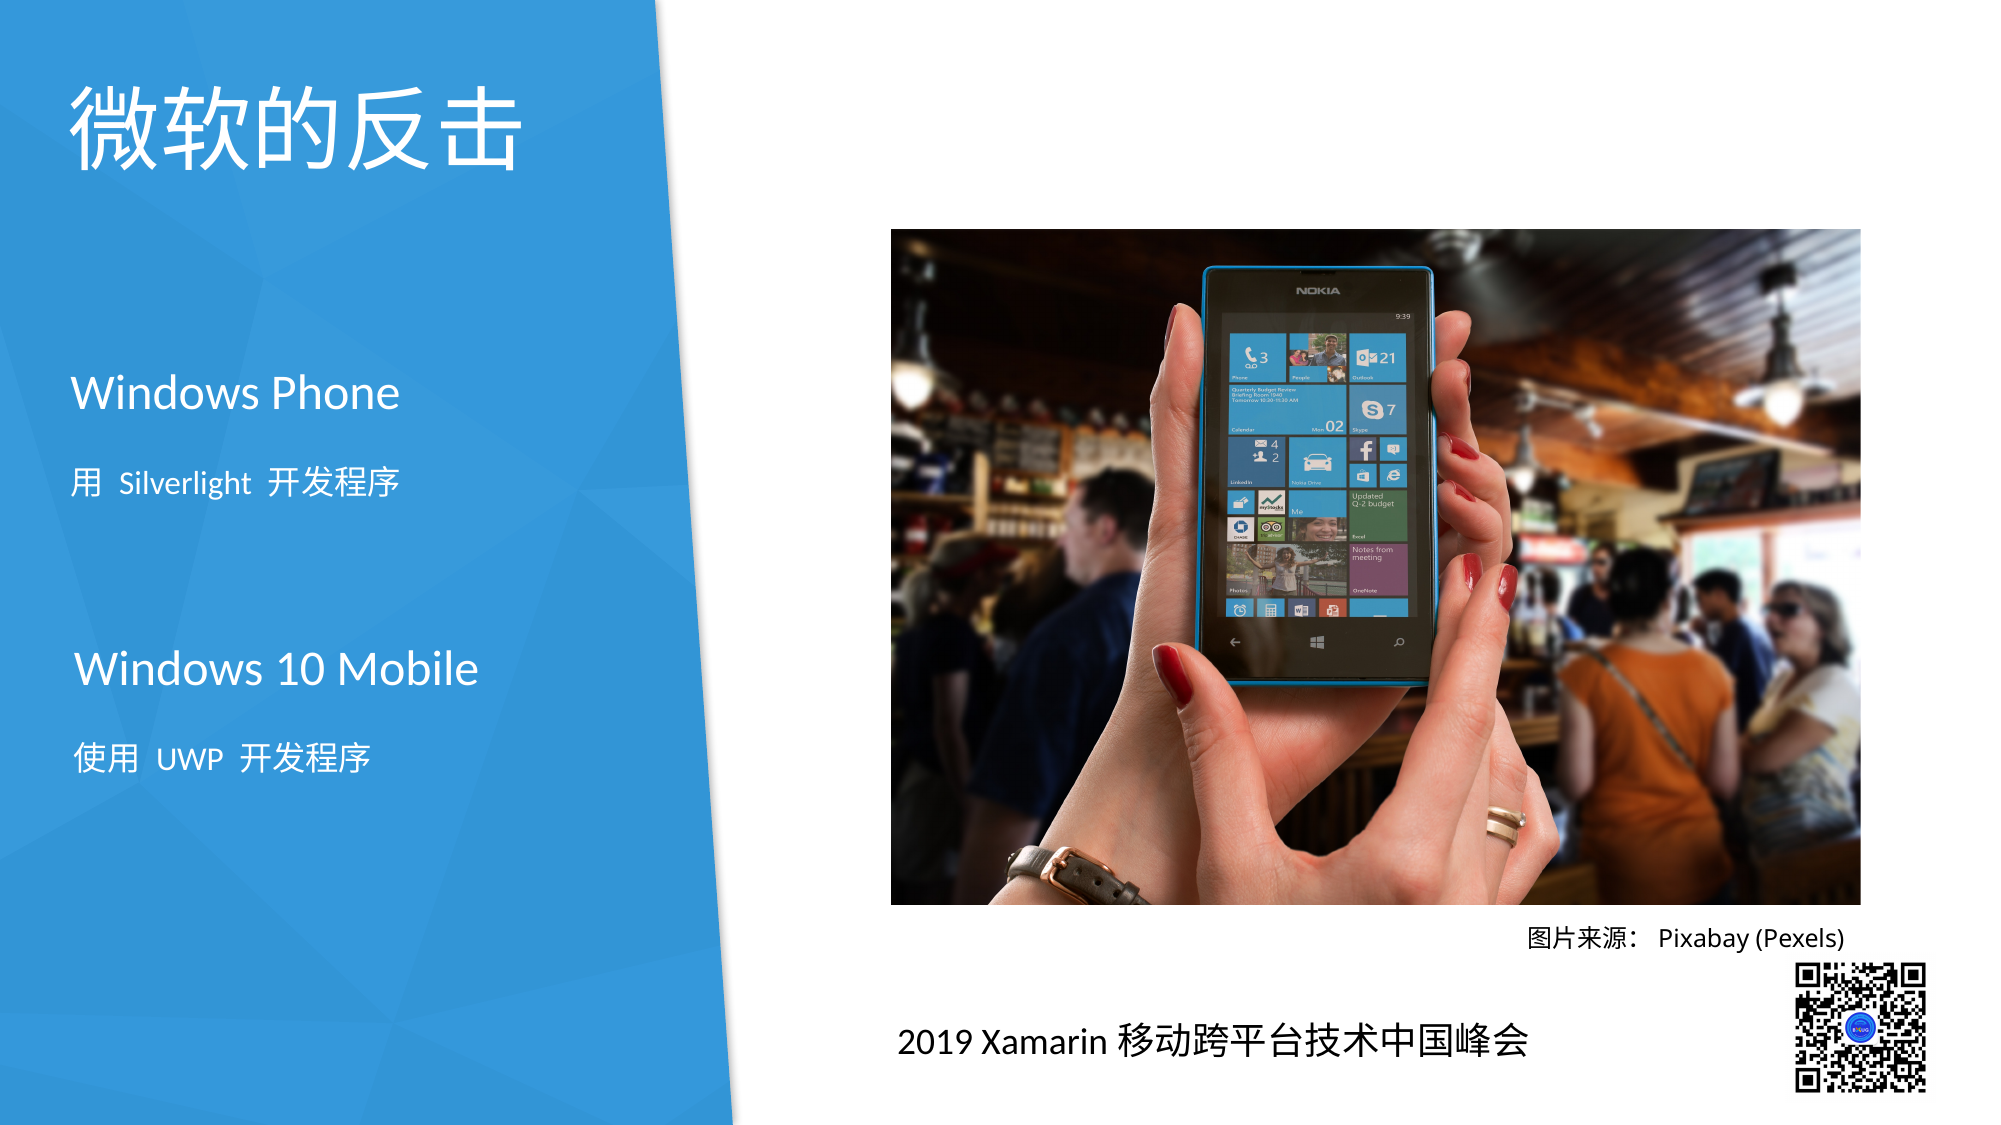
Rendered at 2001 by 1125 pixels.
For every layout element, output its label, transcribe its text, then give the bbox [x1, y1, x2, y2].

list 用 Silverlight 开发程序 [55, 458, 645, 553]
list Windows Phone [55, 358, 528, 438]
picture [891, 229, 1861, 905]
picture [1785, 952, 1936, 1103]
text_box 图片来源：Pixabay (Pexels) [1512, 915, 1860, 960]
list 微软的反击 [53, 76, 578, 195]
list Windows 10 Mobile [59, 635, 532, 715]
list 使用 UWP 开发程序 [59, 734, 645, 830]
